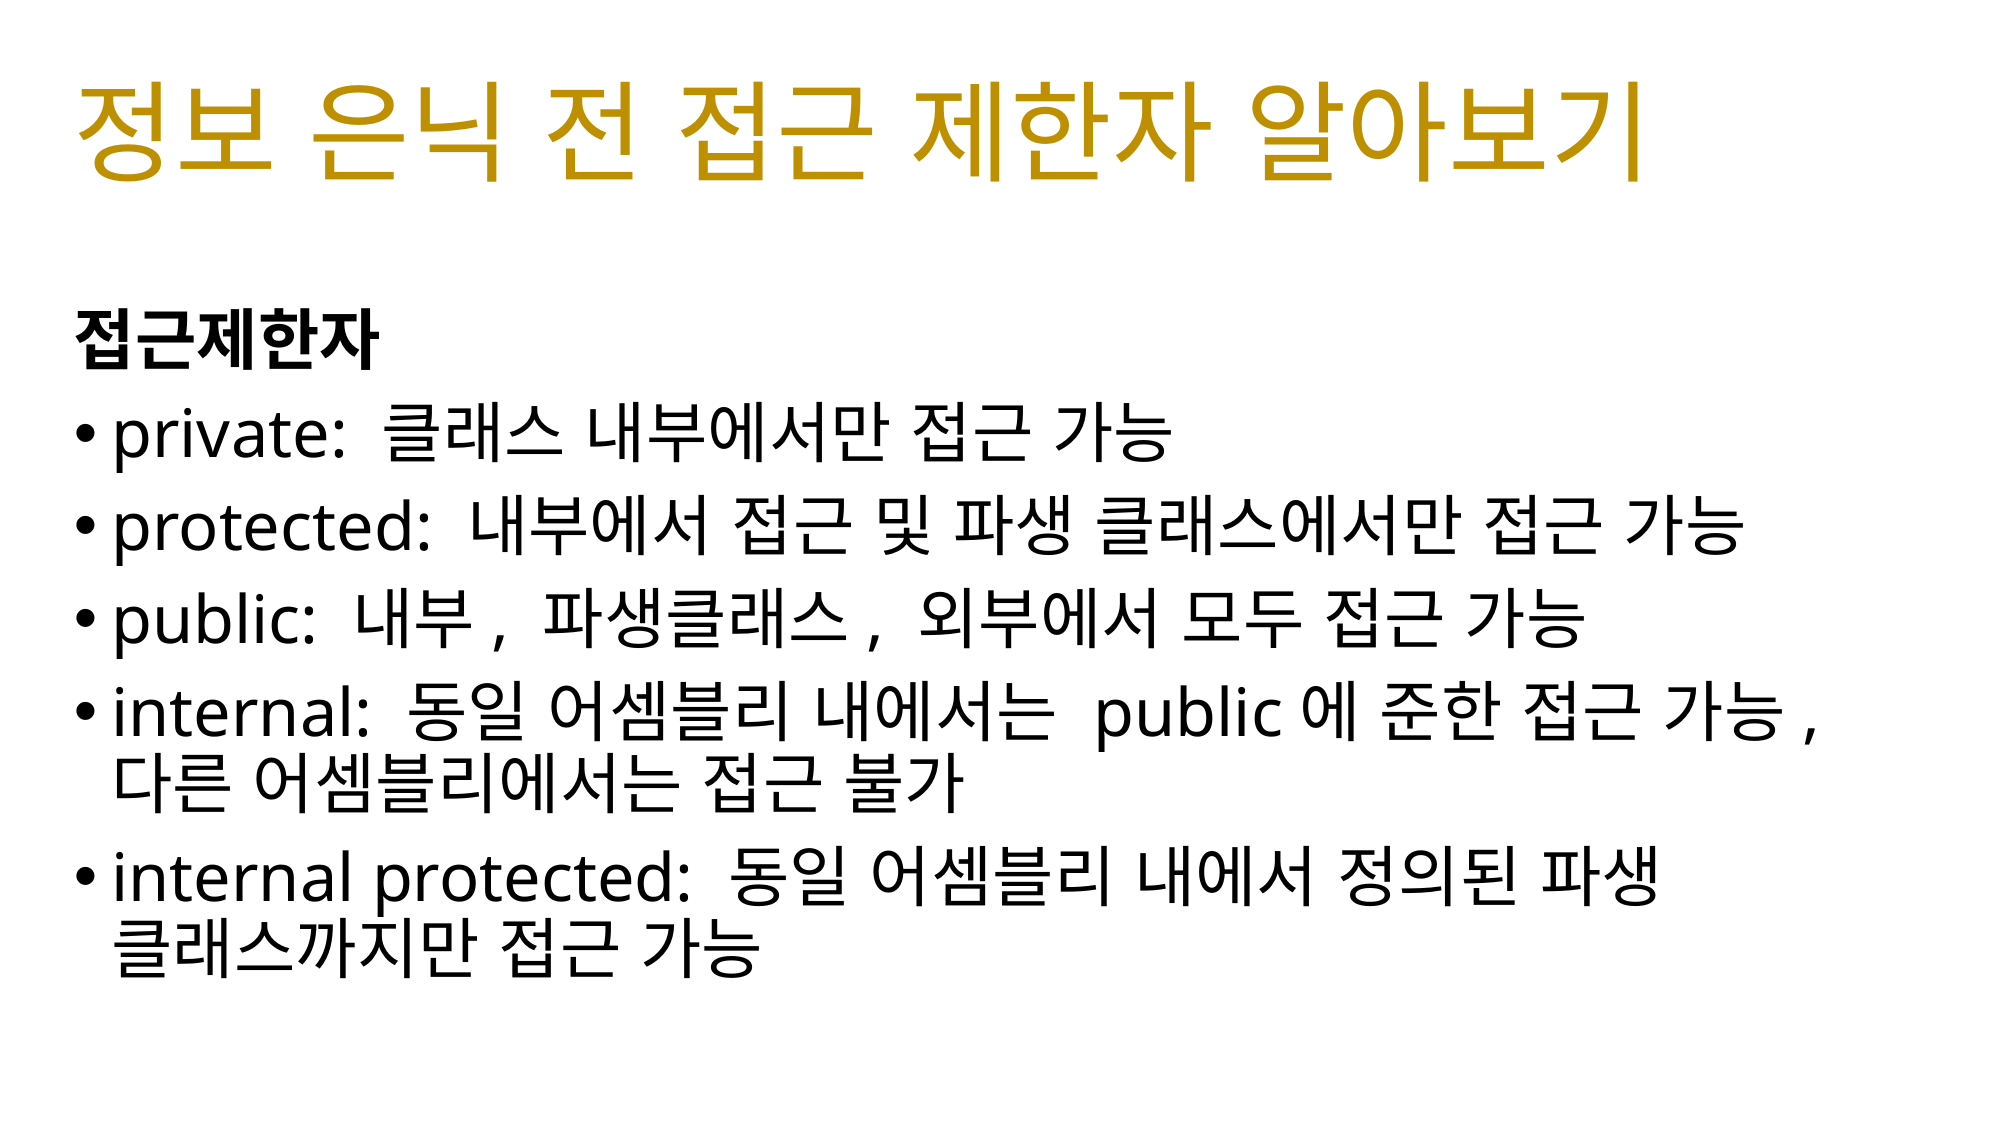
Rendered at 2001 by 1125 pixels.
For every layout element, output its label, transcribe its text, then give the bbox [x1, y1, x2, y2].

title 정보 은닉 전 접근 제한자 알아보기 [59, 29, 1784, 247]
list 접근제한자 private: 클래스 내부에서만 접근 가능 protected: 내부에서 접근 및 파생 클래스에서만 접근 가능 public: 내부, 파생클래스, 외부에서 모두 접근 가능 internal: 동일 어셈블리 내에서는 public에 준한 접근 가능, 다른 어셈블리에서는 접근 불가 internal protected: 동일 어셈블리 내에서 정의된 파생 클래스까지만 접근 가능 [59, 299, 1953, 1096]
